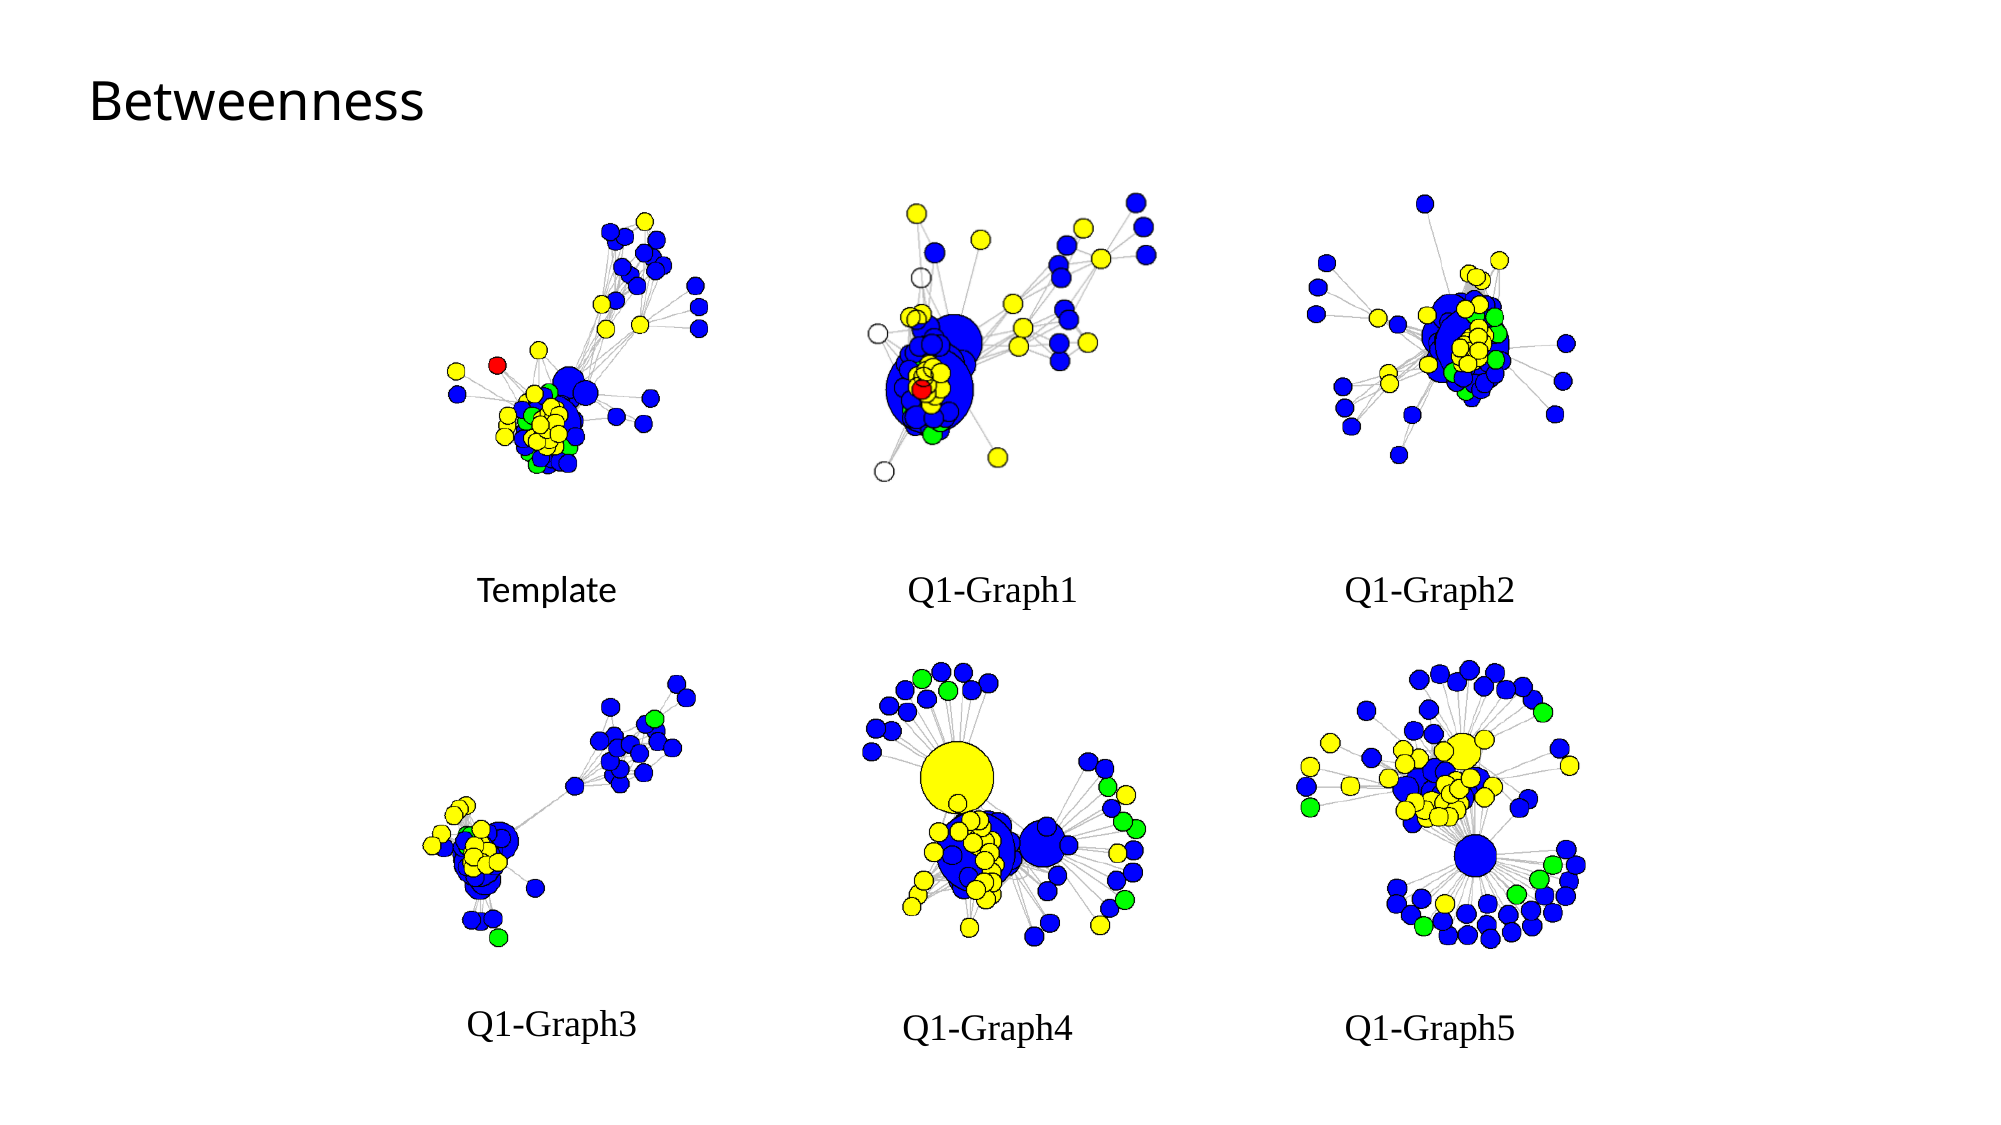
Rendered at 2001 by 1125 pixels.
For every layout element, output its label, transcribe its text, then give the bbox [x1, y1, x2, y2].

title Betweenness [73, 66, 471, 140]
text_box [365, 180, 1613, 1056]
